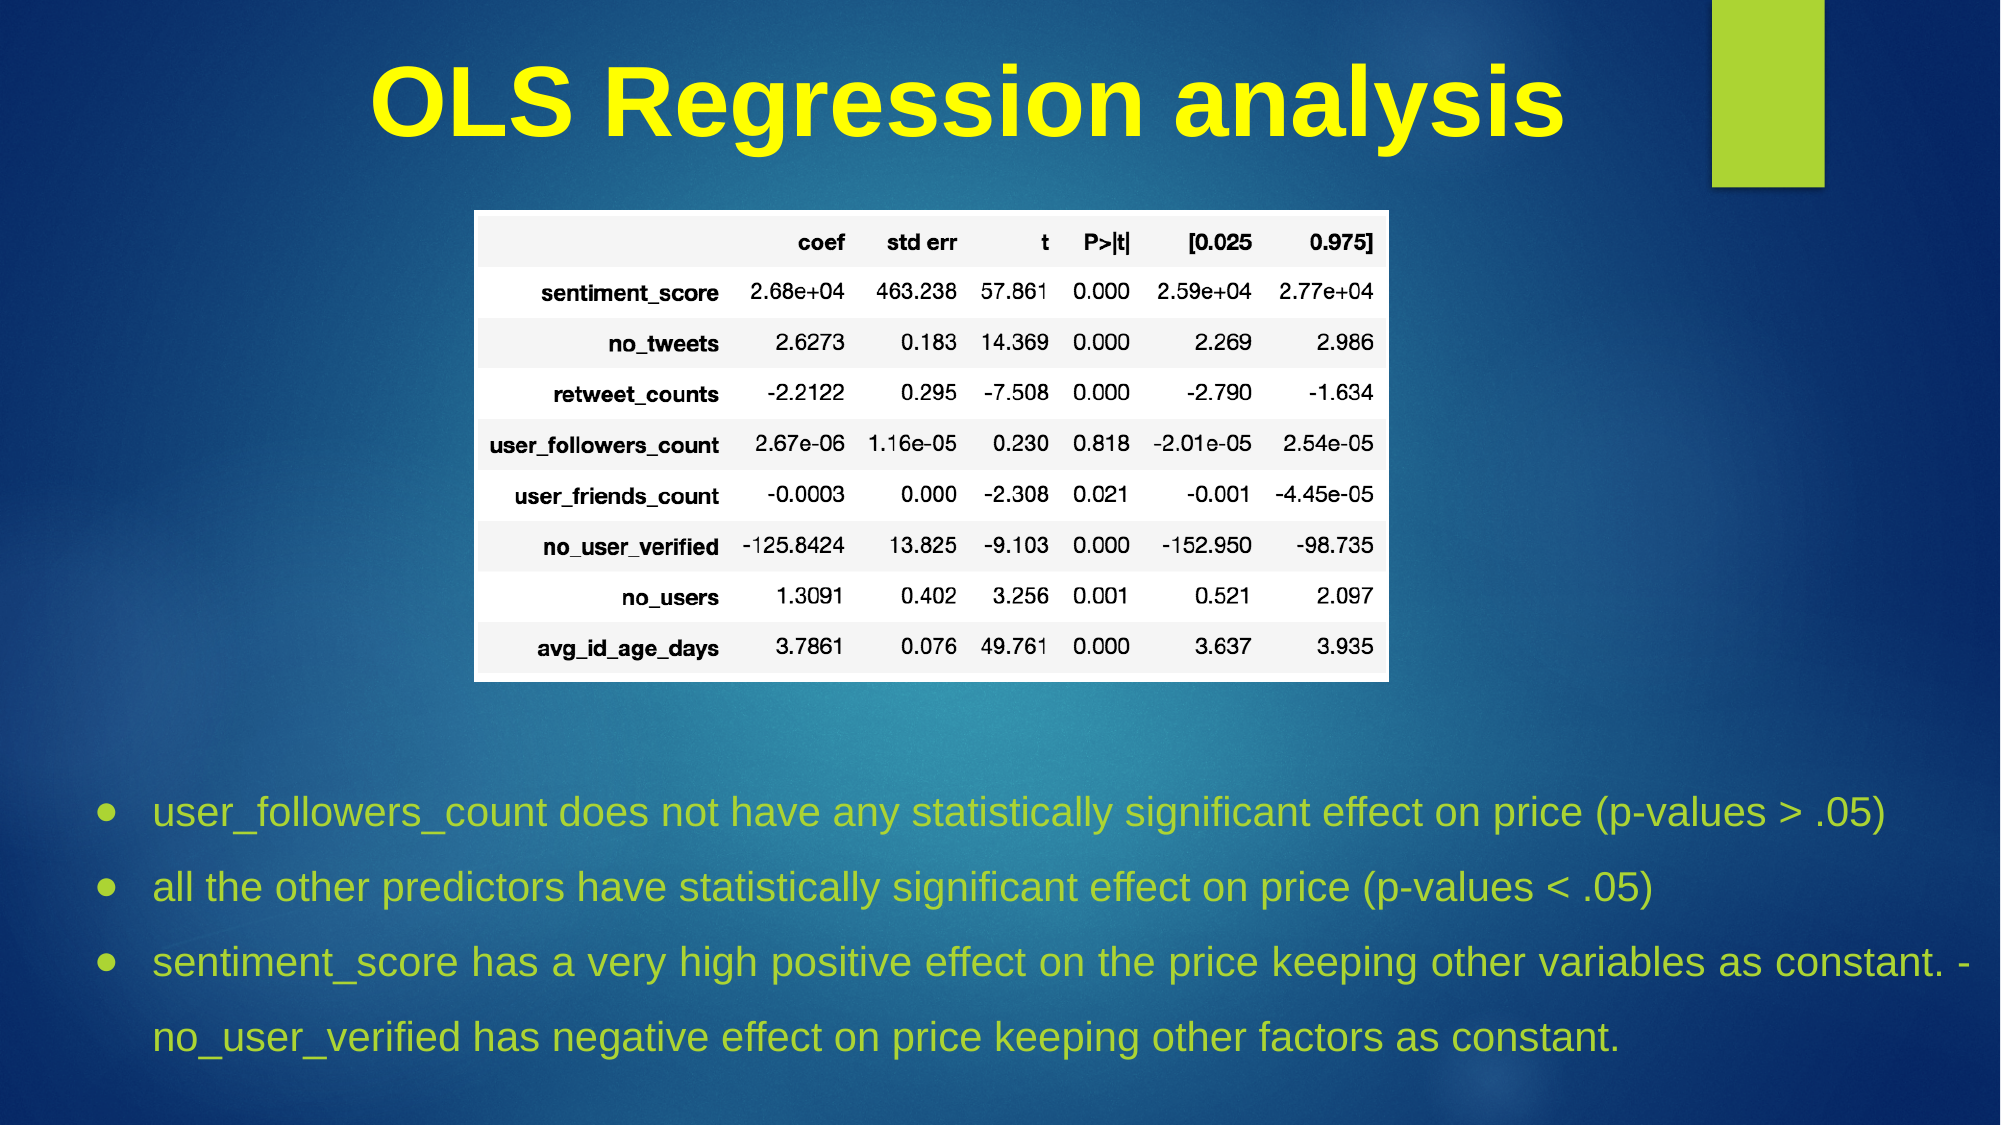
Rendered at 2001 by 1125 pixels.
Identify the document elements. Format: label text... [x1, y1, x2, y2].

title user_followers_count does not have any statistically significant effect on price (p-values > .05) all the other predictors have statistically significant effect on price (p-values < .05) sentiment_score has a very high positive effect on the price keeping other variables as constant. - no_user_verified has negative effect on price keeping other factors as constant. [62, 724, 1988, 1075]
picture [0, 0, 2001, 1125]
title OLS Regression analysis [1, 29, 1937, 211]
